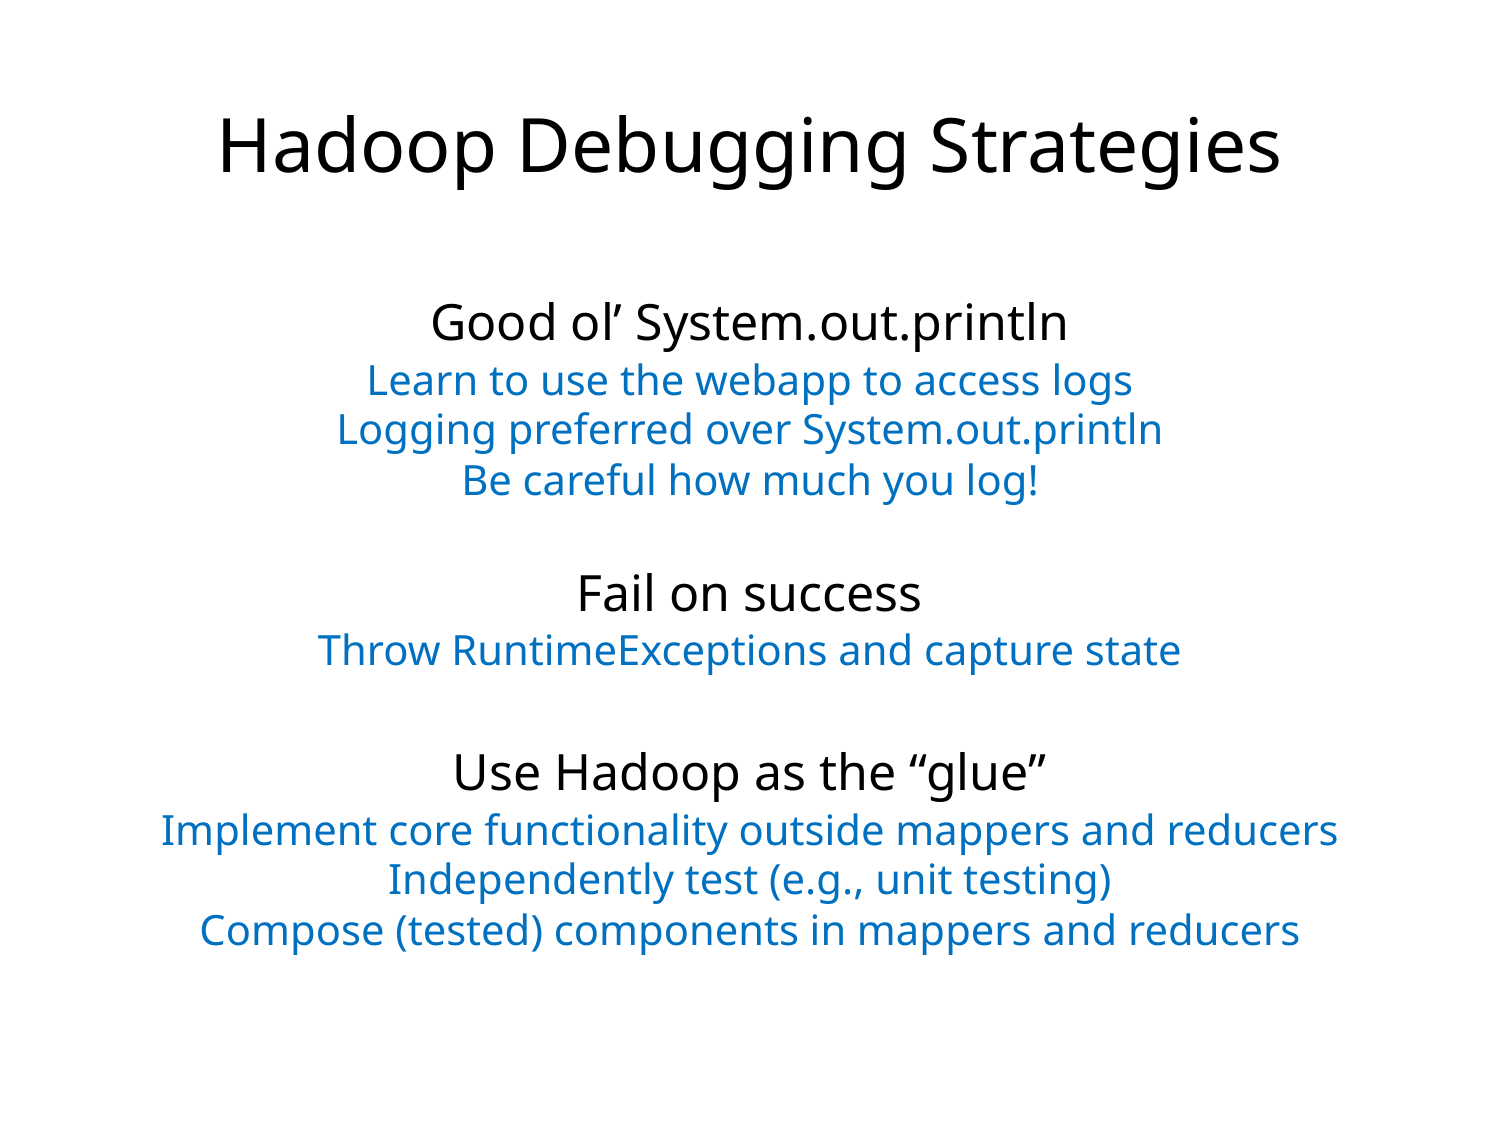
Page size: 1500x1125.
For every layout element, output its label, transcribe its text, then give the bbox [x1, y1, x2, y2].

text_box Fail on success [0, 554, 1500, 616]
text_box Hadoop Debugging Strategies [0, 90, 1500, 203]
text_box Learn to use the webapp to access logs Logging preferred over System.out.println Be careful how much you log! [0, 345, 1500, 511]
text_box Use Hadoop as the “glue” [0, 733, 1500, 795]
text_box Good ol’ System.out.println [0, 283, 1500, 345]
text_box Implement core functionality outside mappers and reducers Independently test (e.g., unit testing) Compose (tested) components in mappers and reducers [0, 795, 1500, 961]
text_box Throw RuntimeExceptions and capture state [0, 616, 1500, 682]
